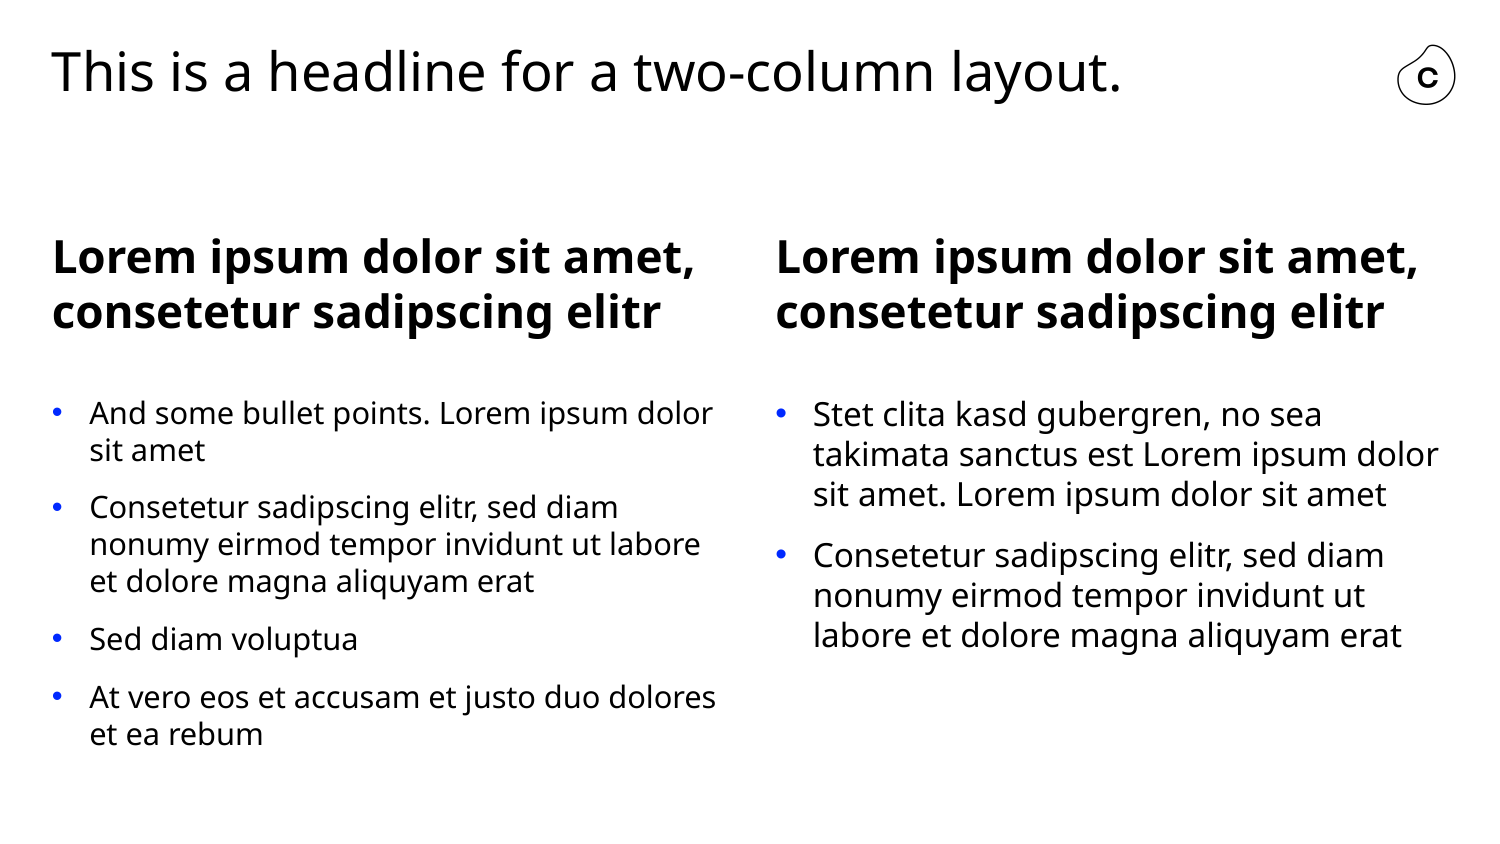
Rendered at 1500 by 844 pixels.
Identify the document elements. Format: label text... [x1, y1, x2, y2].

title This is a headline for a two-column layout. [51, 45, 1448, 171]
list Lorem ipsum dolor sit amet, consetetur sadipscing elitr [51, 227, 725, 364]
picture [1396, 43, 1457, 107]
list Stet clita kasd gubergren, no sea takimata sanctus est Lorem ipsum dolor sit amet. Lorem ipsum dolor sit amet Consetetur sadipscing elitr, sed diam nonumy eirmod tempor invidunt ut labore et dolore magna aliquyam erat [775, 393, 1448, 780]
list And some bullet points. Lorem ipsum dolor sit amet Consetetur sadipscing elitr, sed diam nonumy eirmod tempor invidunt ut labore et dolore magna aliquyam erat Sed diam voluptua At vero eos et accusam et justo duo dolores et ea rebum [51, 393, 725, 780]
list Lorem ipsum dolor sit amet, consetetur sadipscing elitr [775, 227, 1448, 364]
